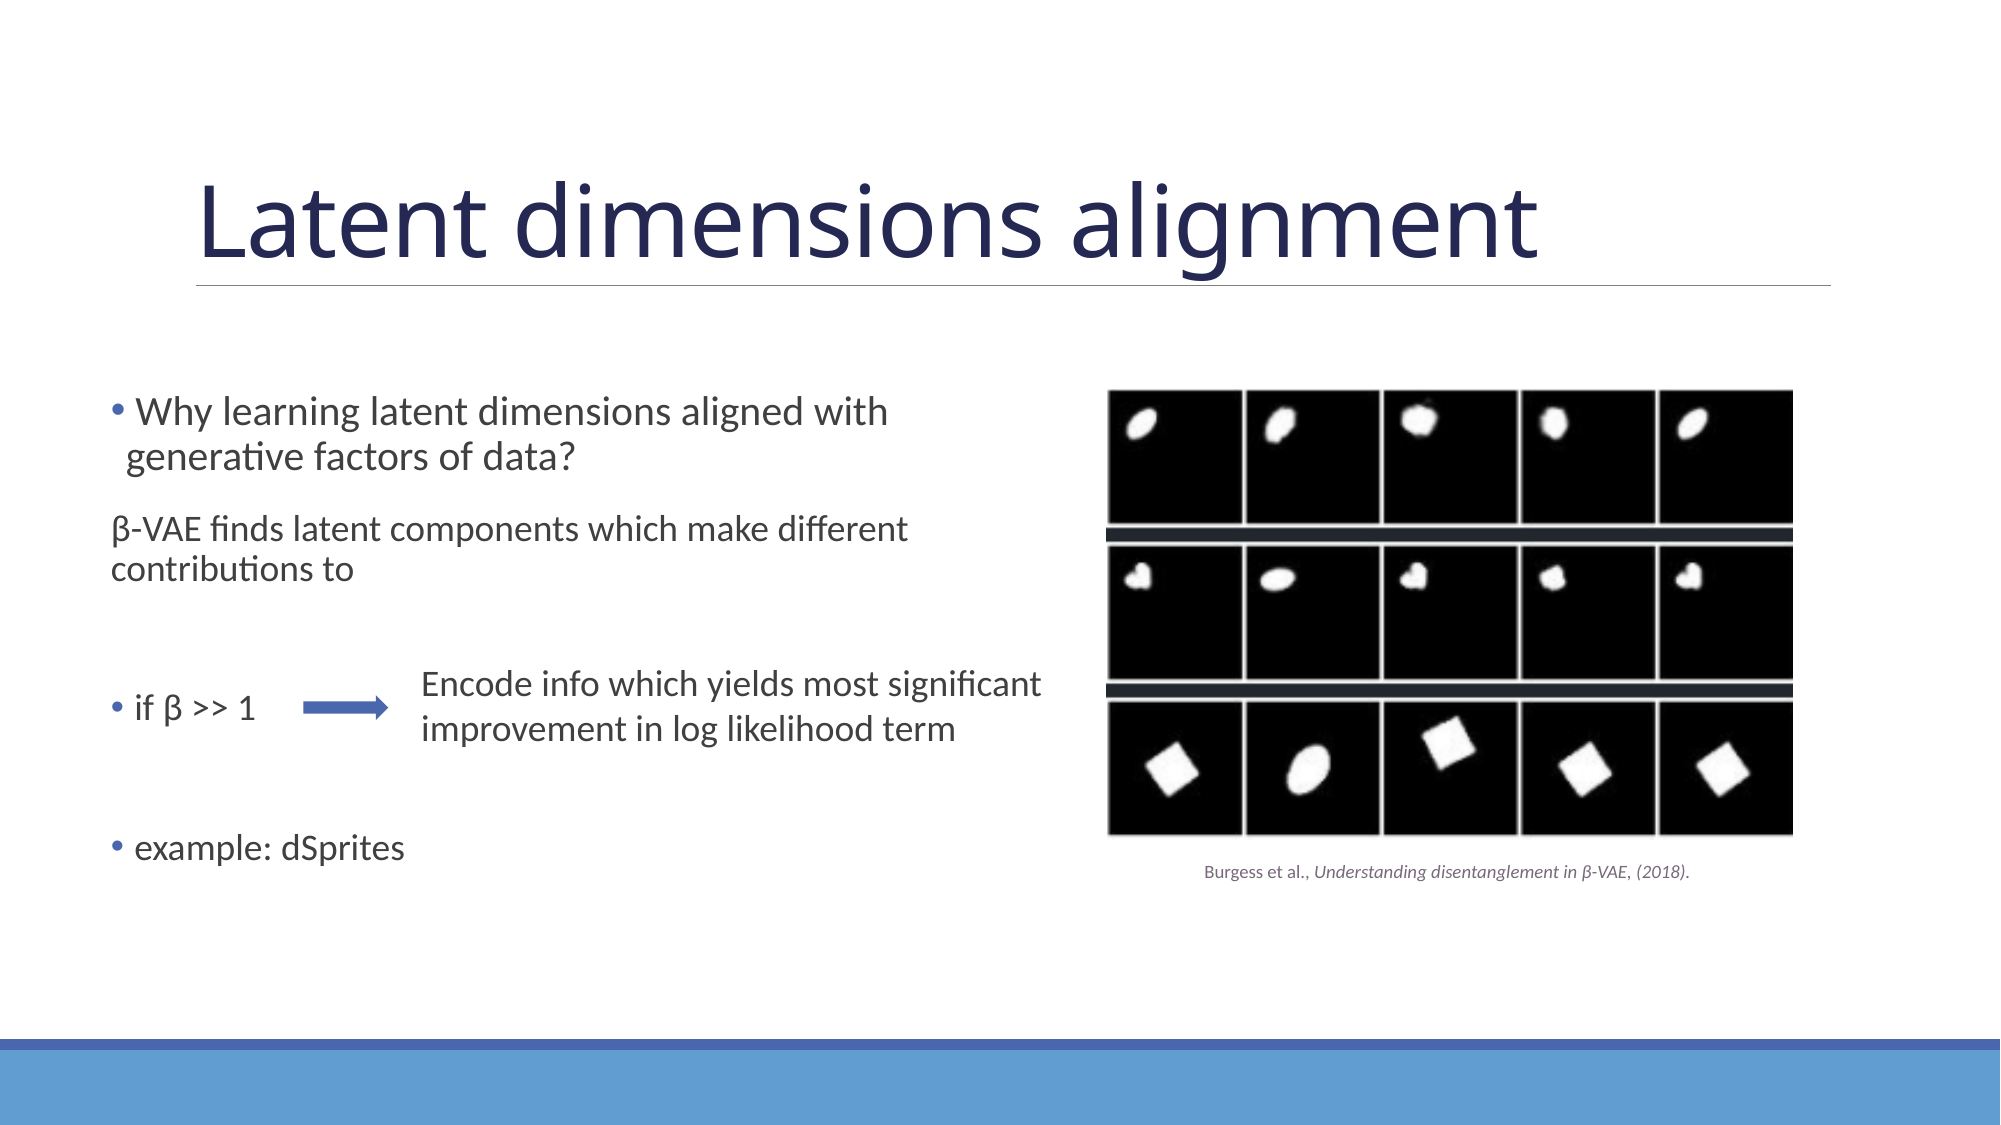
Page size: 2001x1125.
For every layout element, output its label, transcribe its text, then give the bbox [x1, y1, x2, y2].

picture [1105, 389, 1794, 841]
text_box Burgess et al., Understanding disentanglement in β-VAE, (2018). [1189, 852, 1710, 936]
text_box Encode info which yields most significant improvement in log likelihood term [406, 651, 1093, 756]
title Latent dimensions alignment [180, 47, 1830, 285]
text_box [302, 693, 390, 722]
